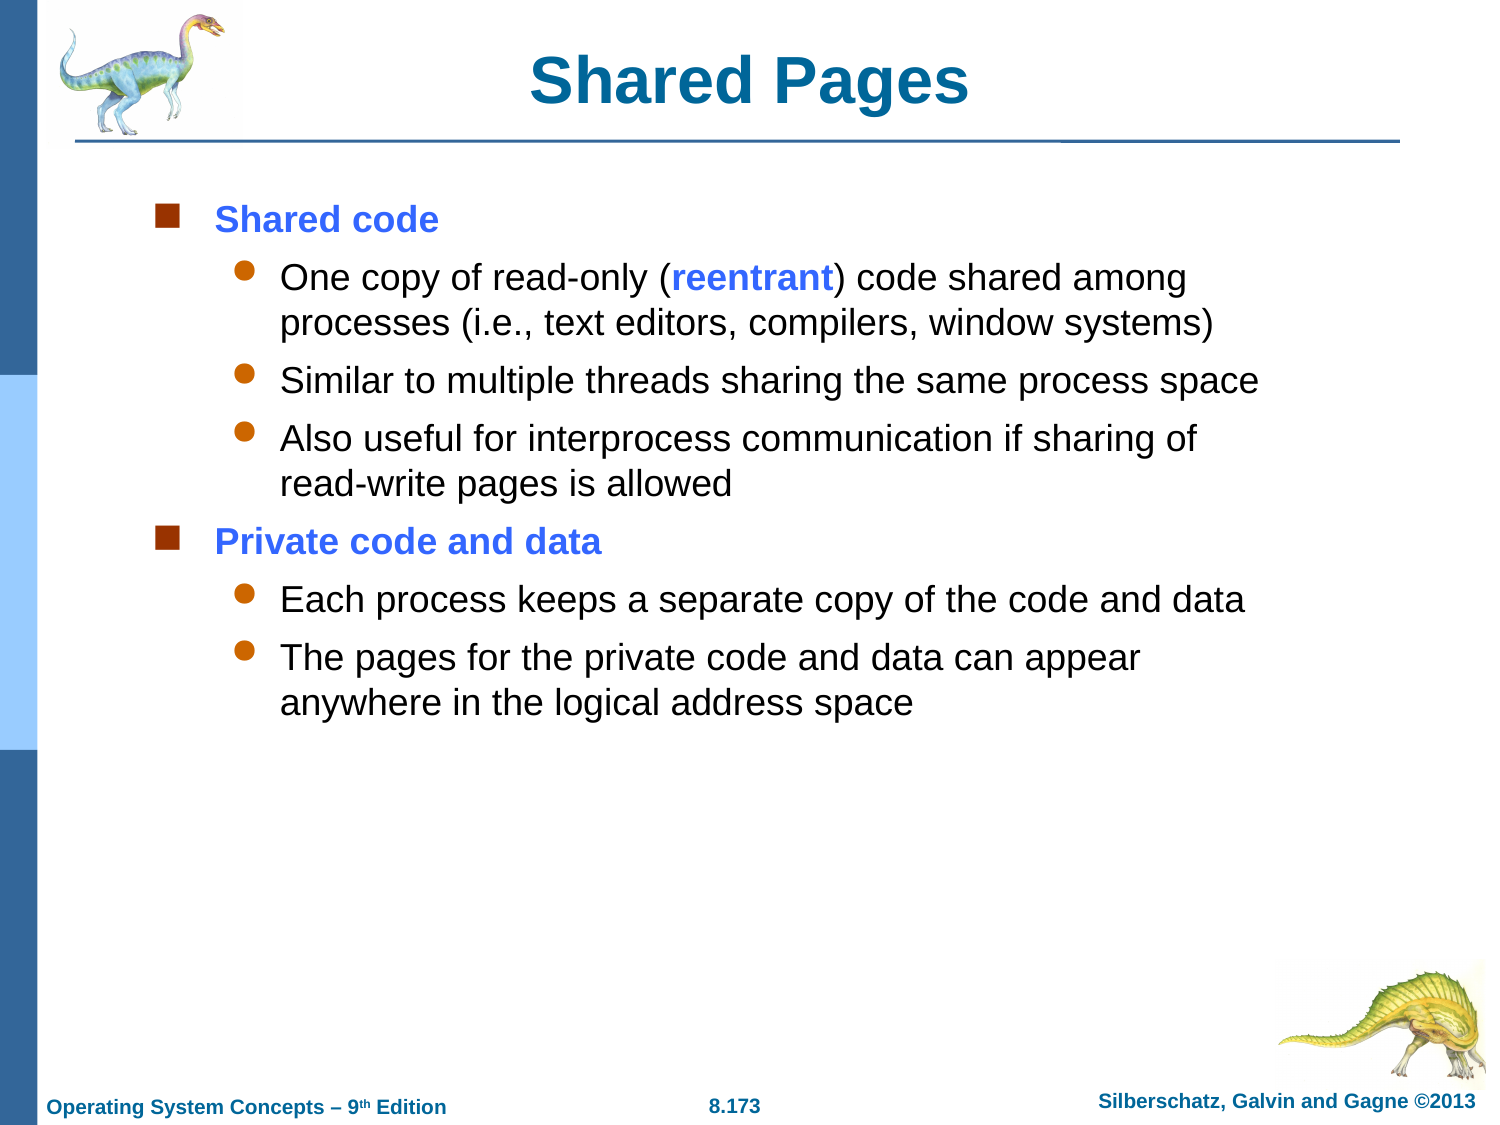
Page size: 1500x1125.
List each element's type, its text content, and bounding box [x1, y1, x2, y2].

picture [1275, 959, 1486, 1090]
title Shared Pages [75, 29, 1425, 125]
picture [46, 0, 243, 149]
list Shared code One copy of read-only (reentrant) code shared among processes (i.e., text editors, compilers, window systems) Similar to multiple threads sharing the same process space Also useful for interprocess communication if sharing of read-write pages is allowed Private code and data Each process keeps a separate copy of the code and data The pages for the private code and data can appear anywhere in the logical address space [143, 187, 1284, 923]
